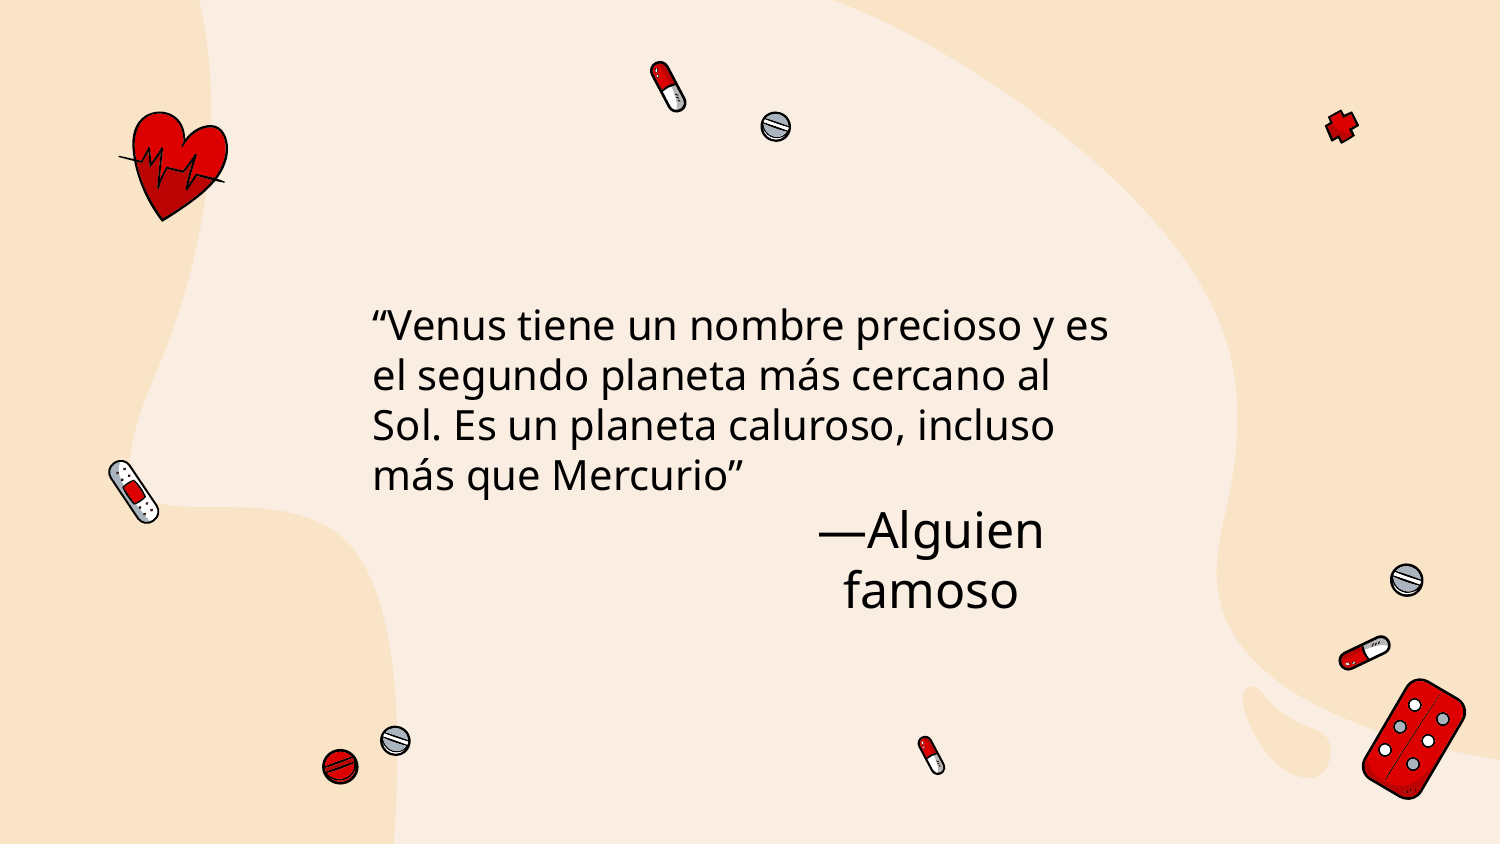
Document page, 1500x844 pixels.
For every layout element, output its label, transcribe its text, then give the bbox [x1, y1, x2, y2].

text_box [918, 734, 945, 776]
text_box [651, 59, 686, 114]
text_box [1387, 563, 1426, 598]
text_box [758, 111, 794, 143]
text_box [117, 111, 231, 223]
title —Alguien famoso [721, 520, 1143, 597]
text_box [1367, 677, 1461, 801]
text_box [377, 725, 413, 757]
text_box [321, 748, 359, 785]
subtitle “Venus tiene un nombre precioso y es el segundo planeta más cercano al Sol. Es un planeta caluroso, incluso más que Mercurio” [357, 278, 1143, 520]
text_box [1347, 625, 1382, 680]
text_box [97, 477, 171, 507]
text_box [1324, 109, 1360, 145]
